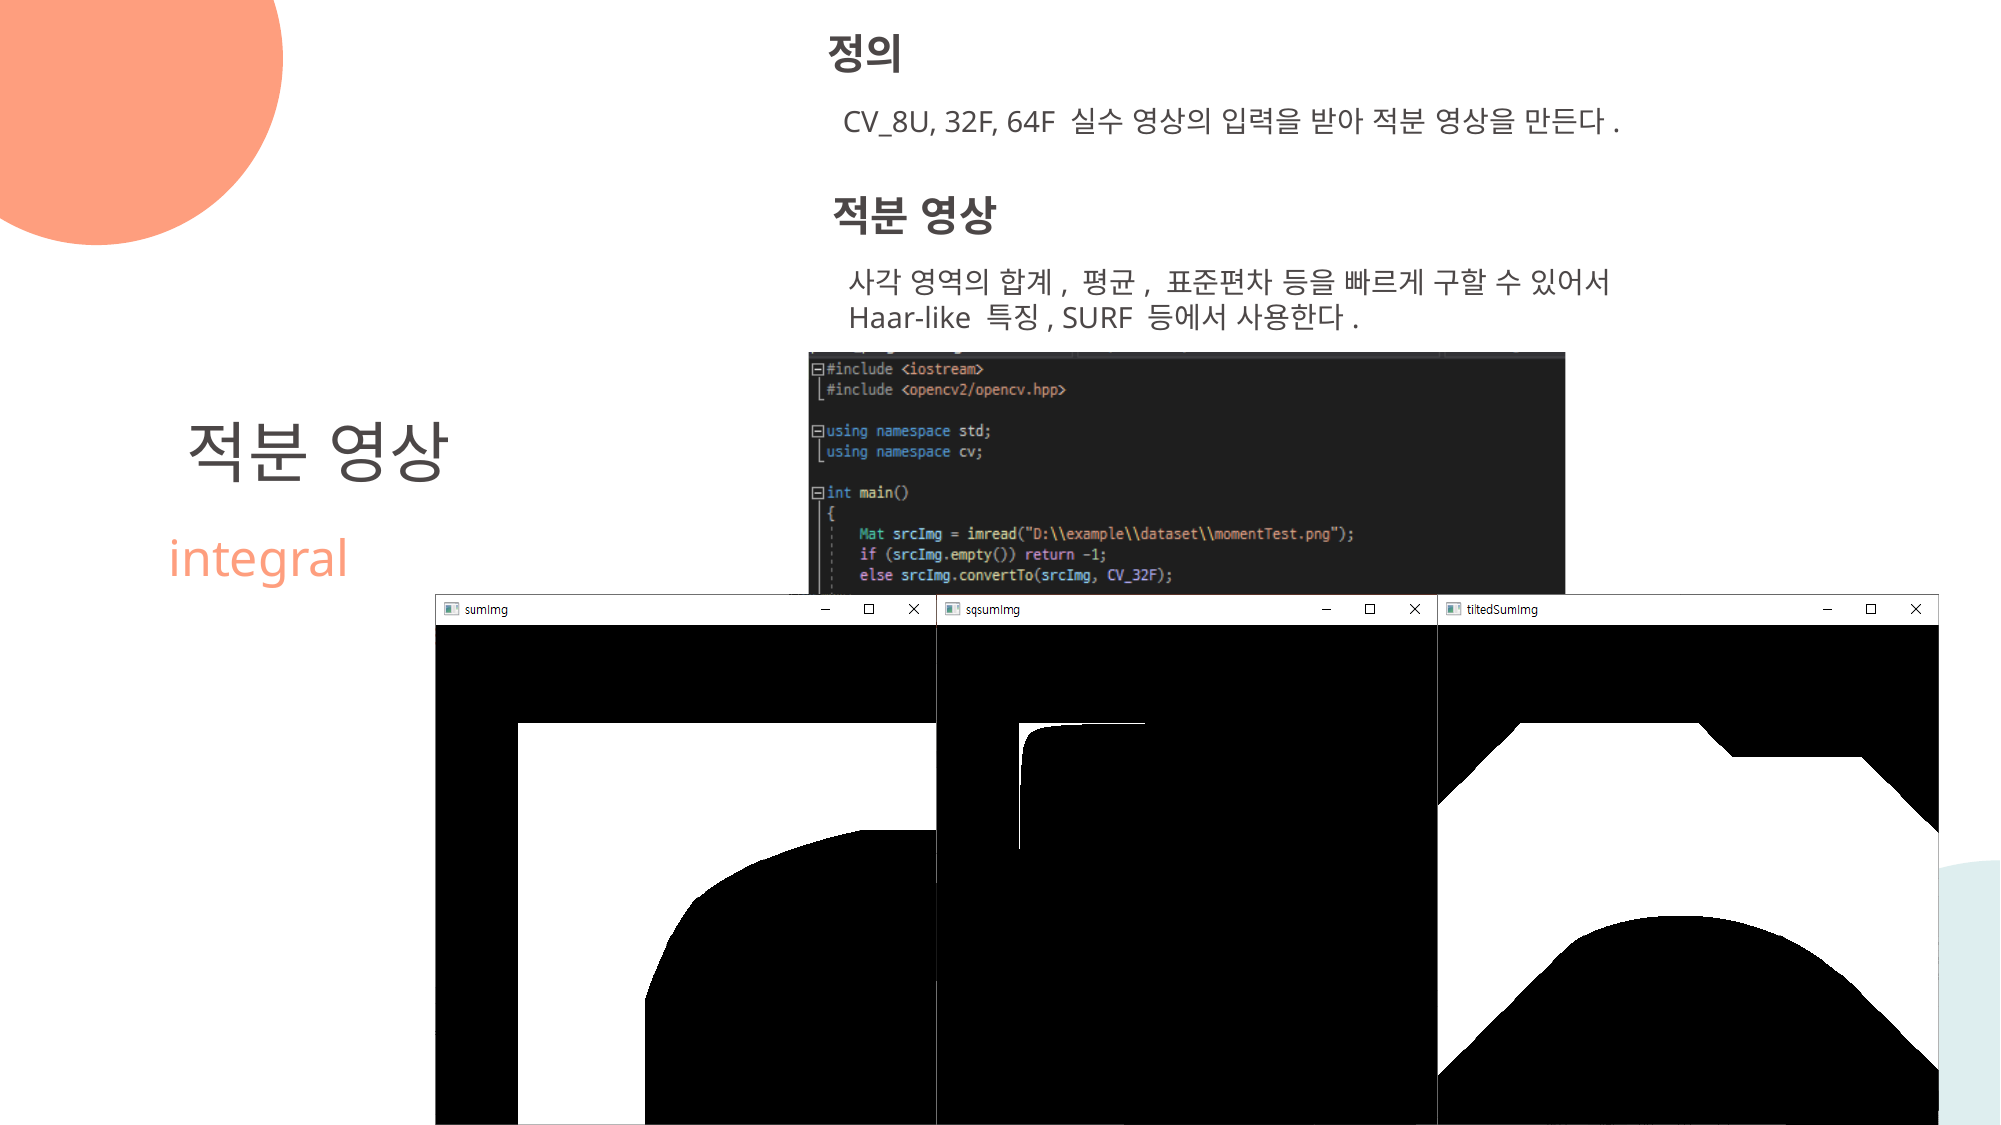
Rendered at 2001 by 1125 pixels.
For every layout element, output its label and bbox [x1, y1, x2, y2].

text_box [0, 0, 284, 247]
text_box [157, 403, 481, 595]
text_box [1939, 859, 2000, 1125]
text_box [808, 20, 1655, 146]
text_box [808, 182, 1652, 344]
picture [435, 351, 1939, 1125]
